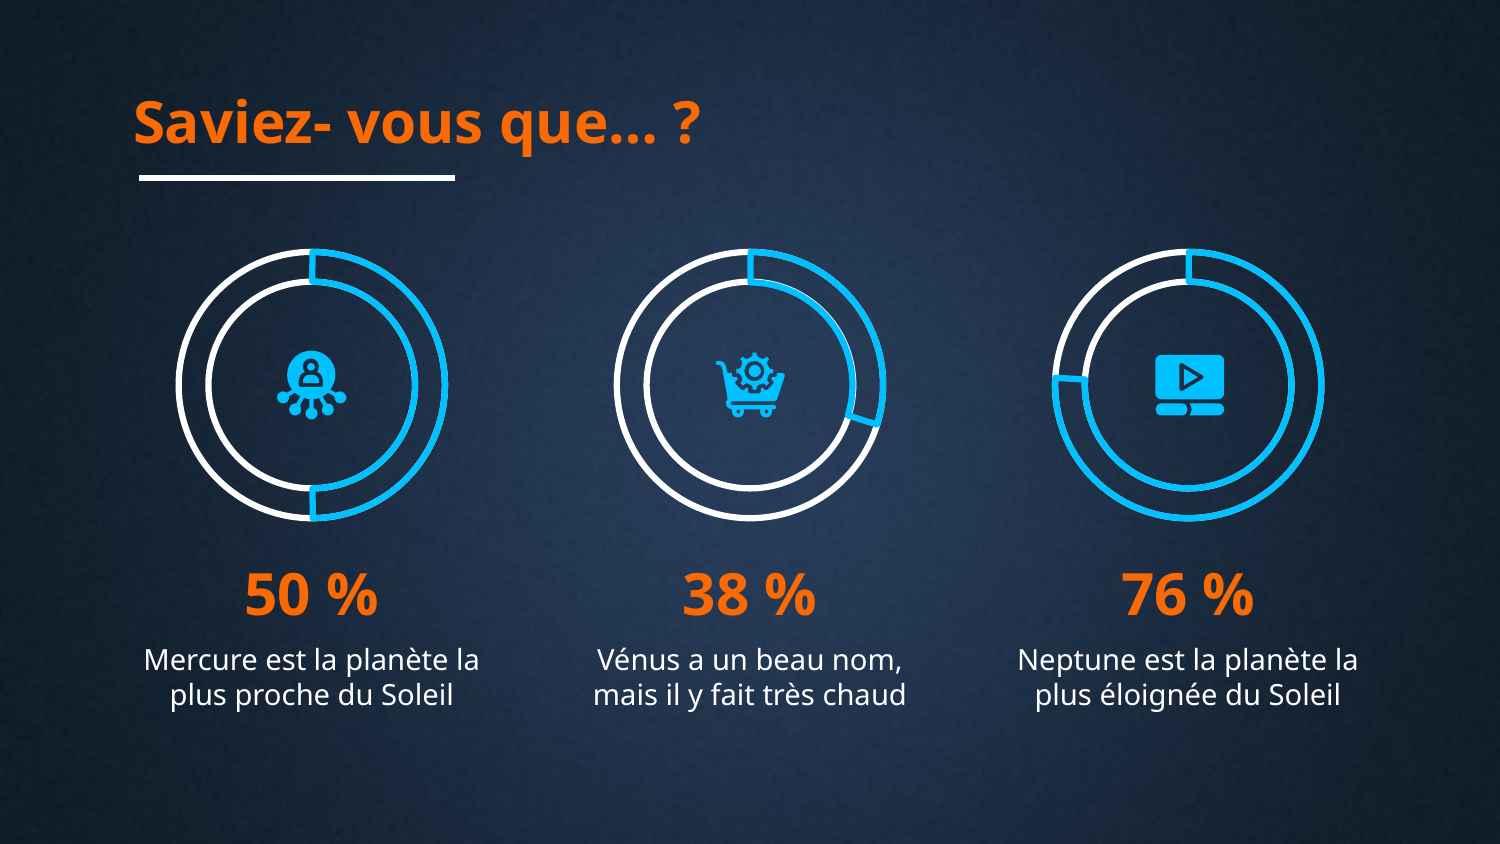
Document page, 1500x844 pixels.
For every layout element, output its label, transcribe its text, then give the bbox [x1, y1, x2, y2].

title 38 % [556, 554, 944, 630]
text_box [1055, 251, 1322, 519]
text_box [714, 352, 786, 418]
subtitle Mercure est la planète la plus proche du Soleil [120, 638, 504, 714]
subtitle Neptune est la planète la plus éloignée du Soleil [996, 638, 1380, 714]
title 50 % [118, 554, 506, 630]
subtitle Vénus a un beau nom, mais il y fait très chaud [558, 638, 942, 714]
text_box [1055, 251, 1188, 379]
text_box [178, 251, 312, 519]
text_box [750, 251, 884, 425]
text_box [616, 251, 877, 519]
picture [0, 0, 1500, 844]
title 76 % [994, 554, 1382, 630]
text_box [1153, 354, 1225, 416]
text_box [312, 251, 445, 519]
title Saviez- vous que… ? [118, 72, 1382, 167]
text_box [276, 350, 347, 420]
